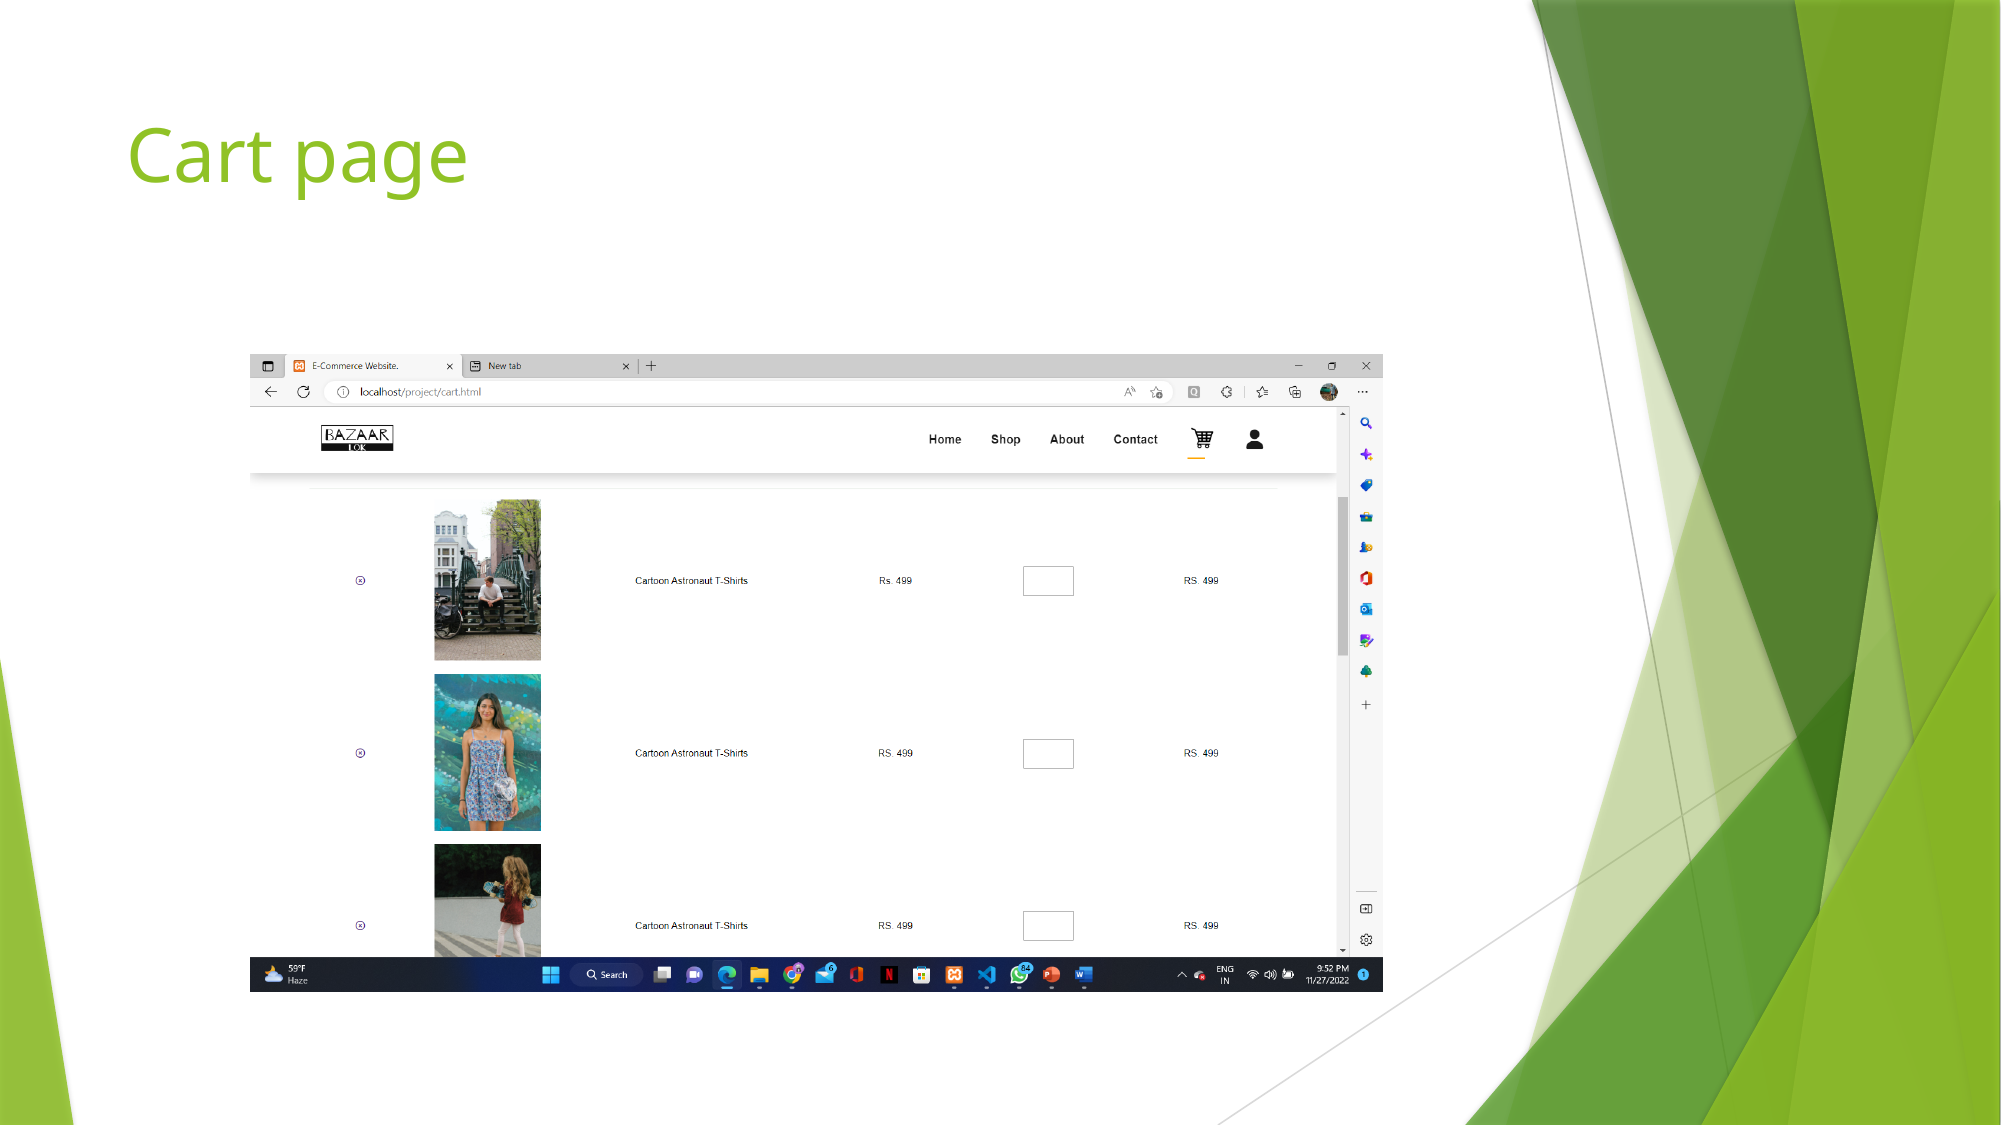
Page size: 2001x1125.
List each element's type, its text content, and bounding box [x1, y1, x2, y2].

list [249, 353, 1383, 992]
title Cart page [111, 99, 1522, 317]
